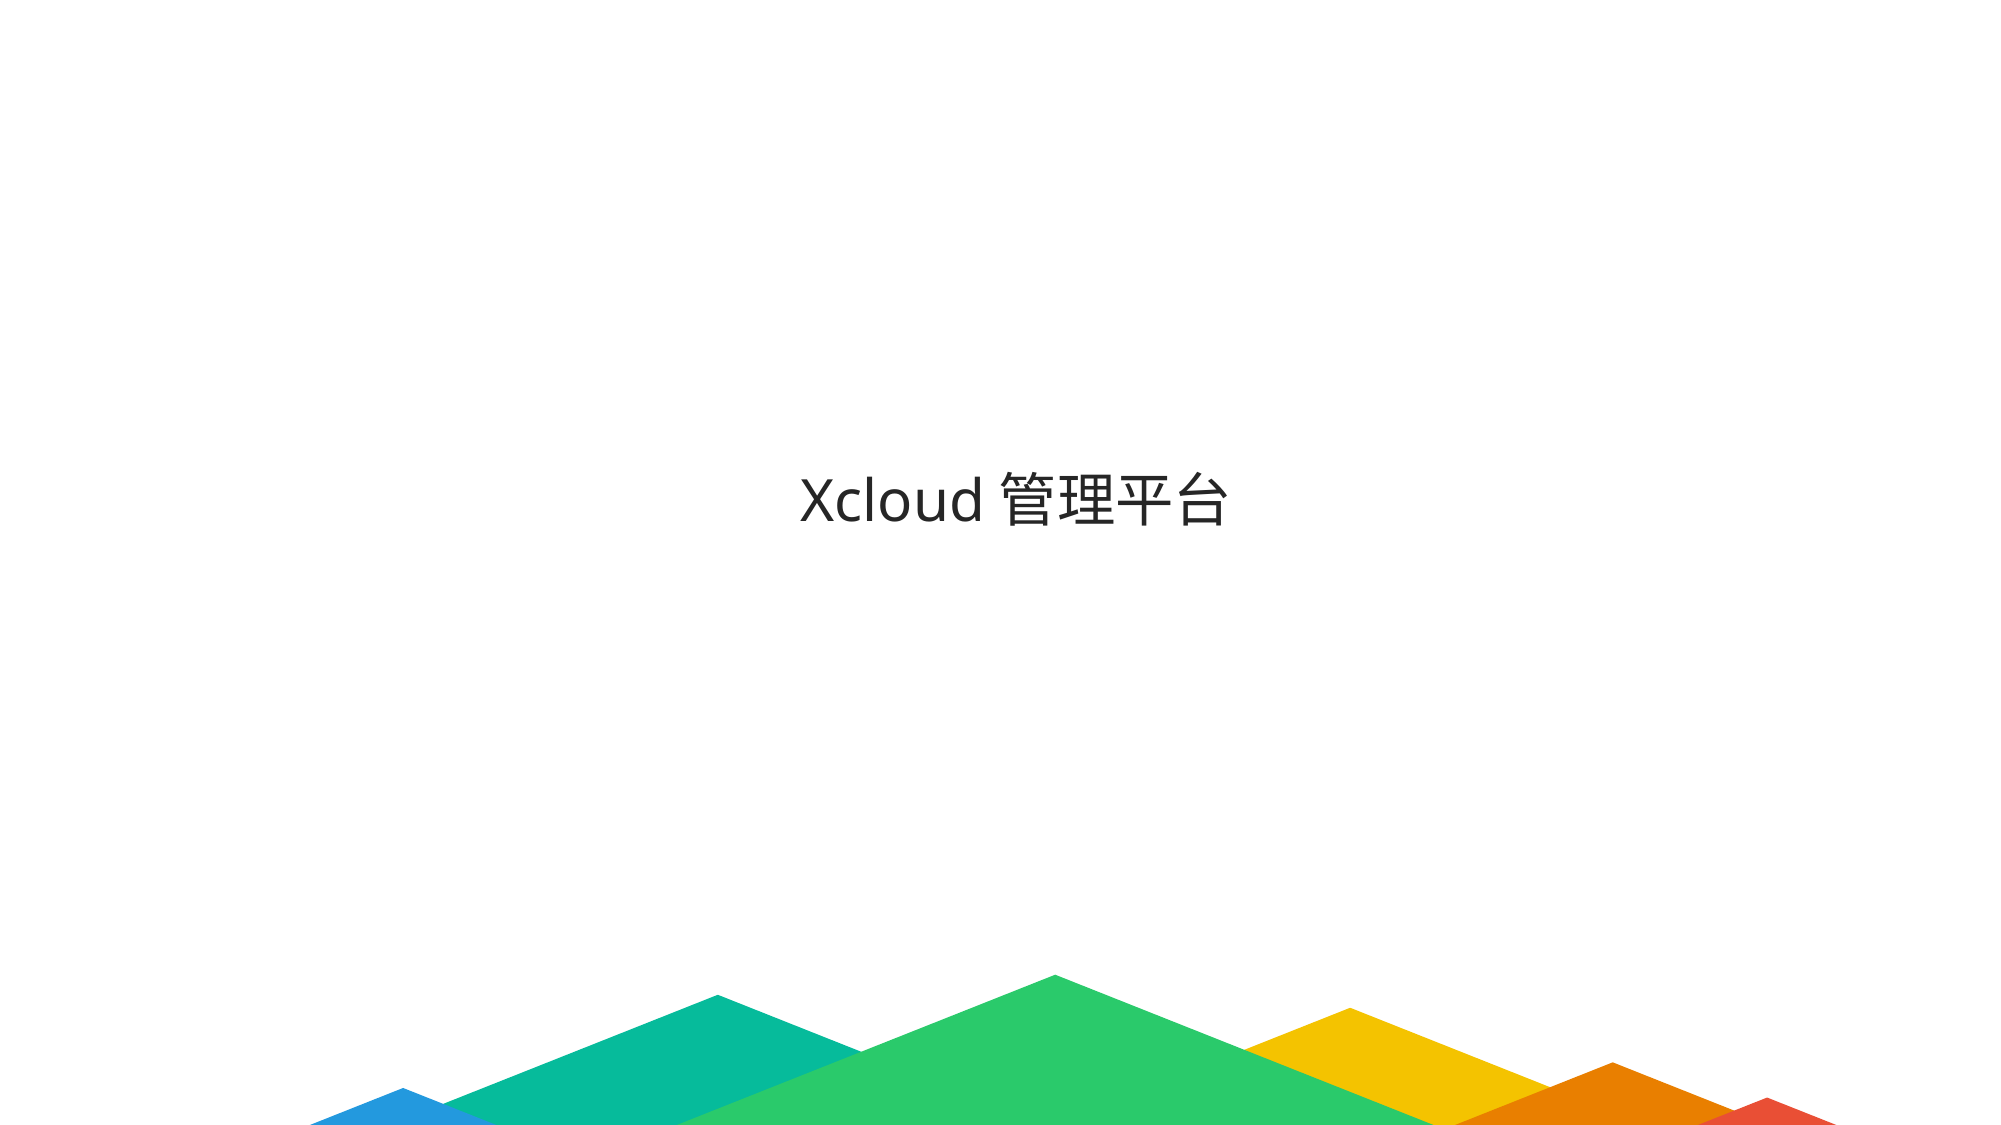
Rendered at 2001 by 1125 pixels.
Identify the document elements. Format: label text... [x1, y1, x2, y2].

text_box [309, 974, 1837, 1125]
text_box Xcloud管理平台 [785, 455, 1247, 541]
